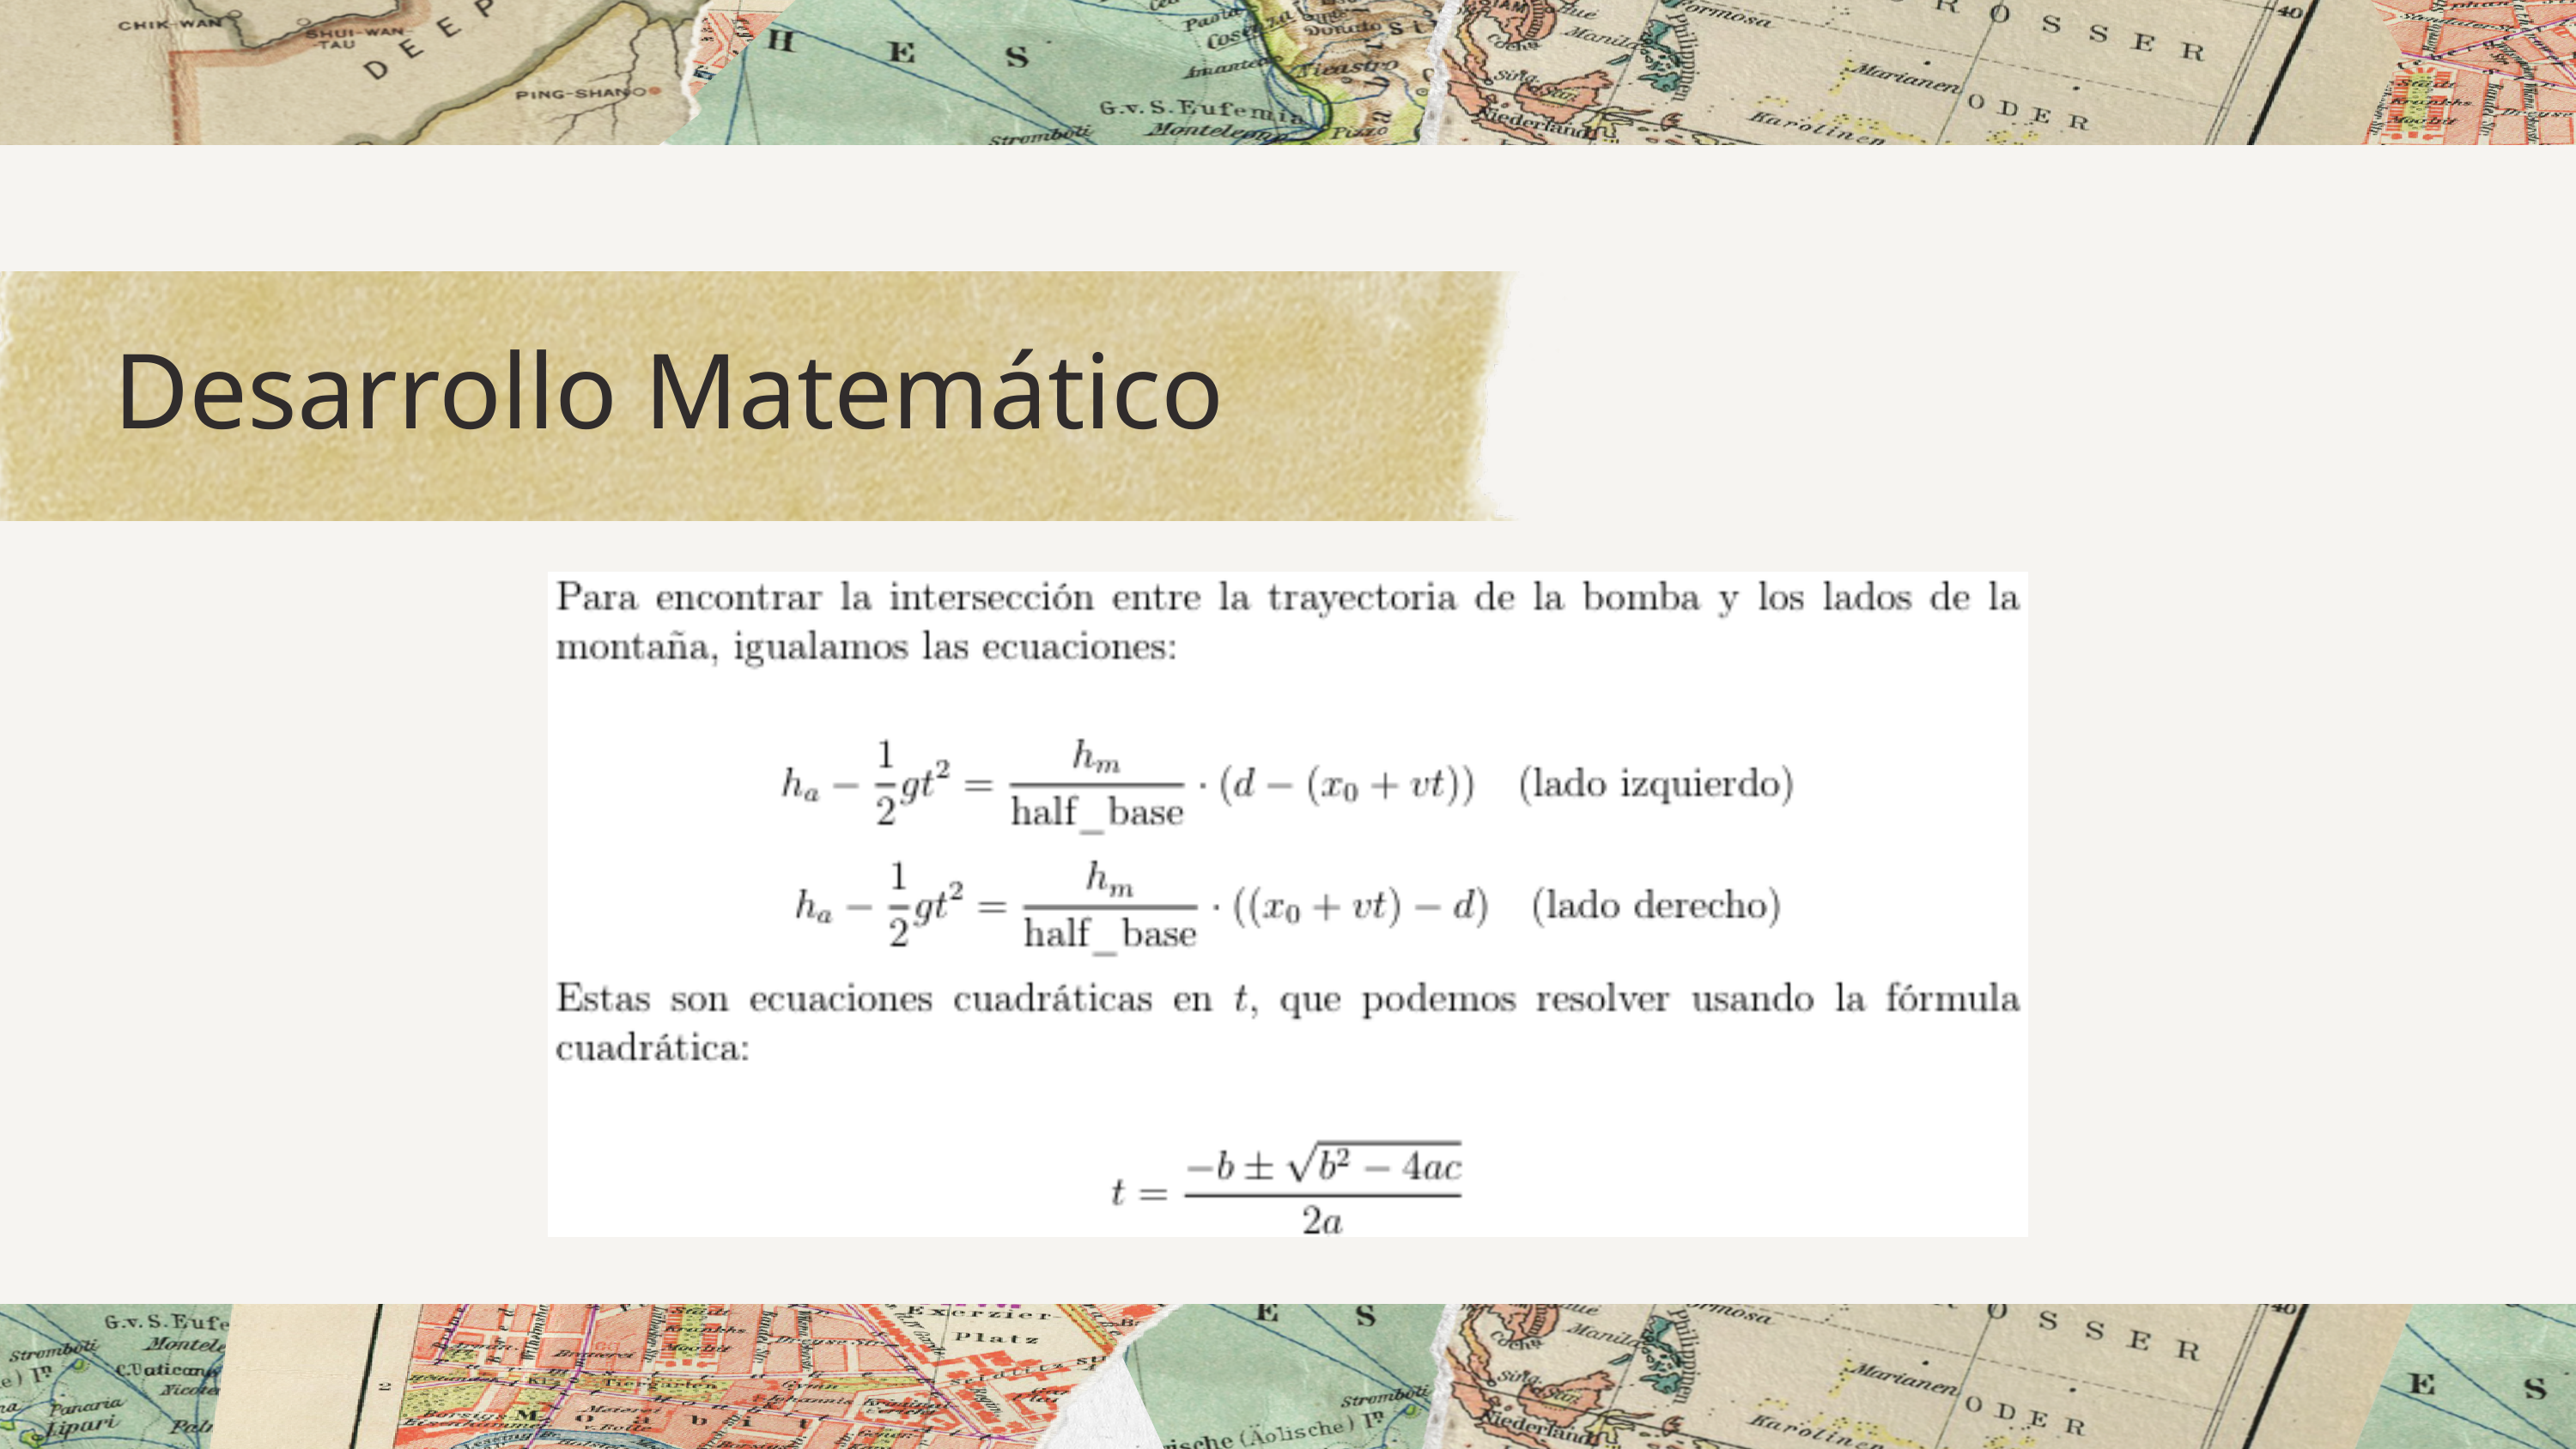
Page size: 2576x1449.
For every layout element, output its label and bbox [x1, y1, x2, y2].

text_box [0, 144, 2576, 1304]
text_box [0, 1313, 2576, 1449]
text_box [0, 0, 2576, 142]
